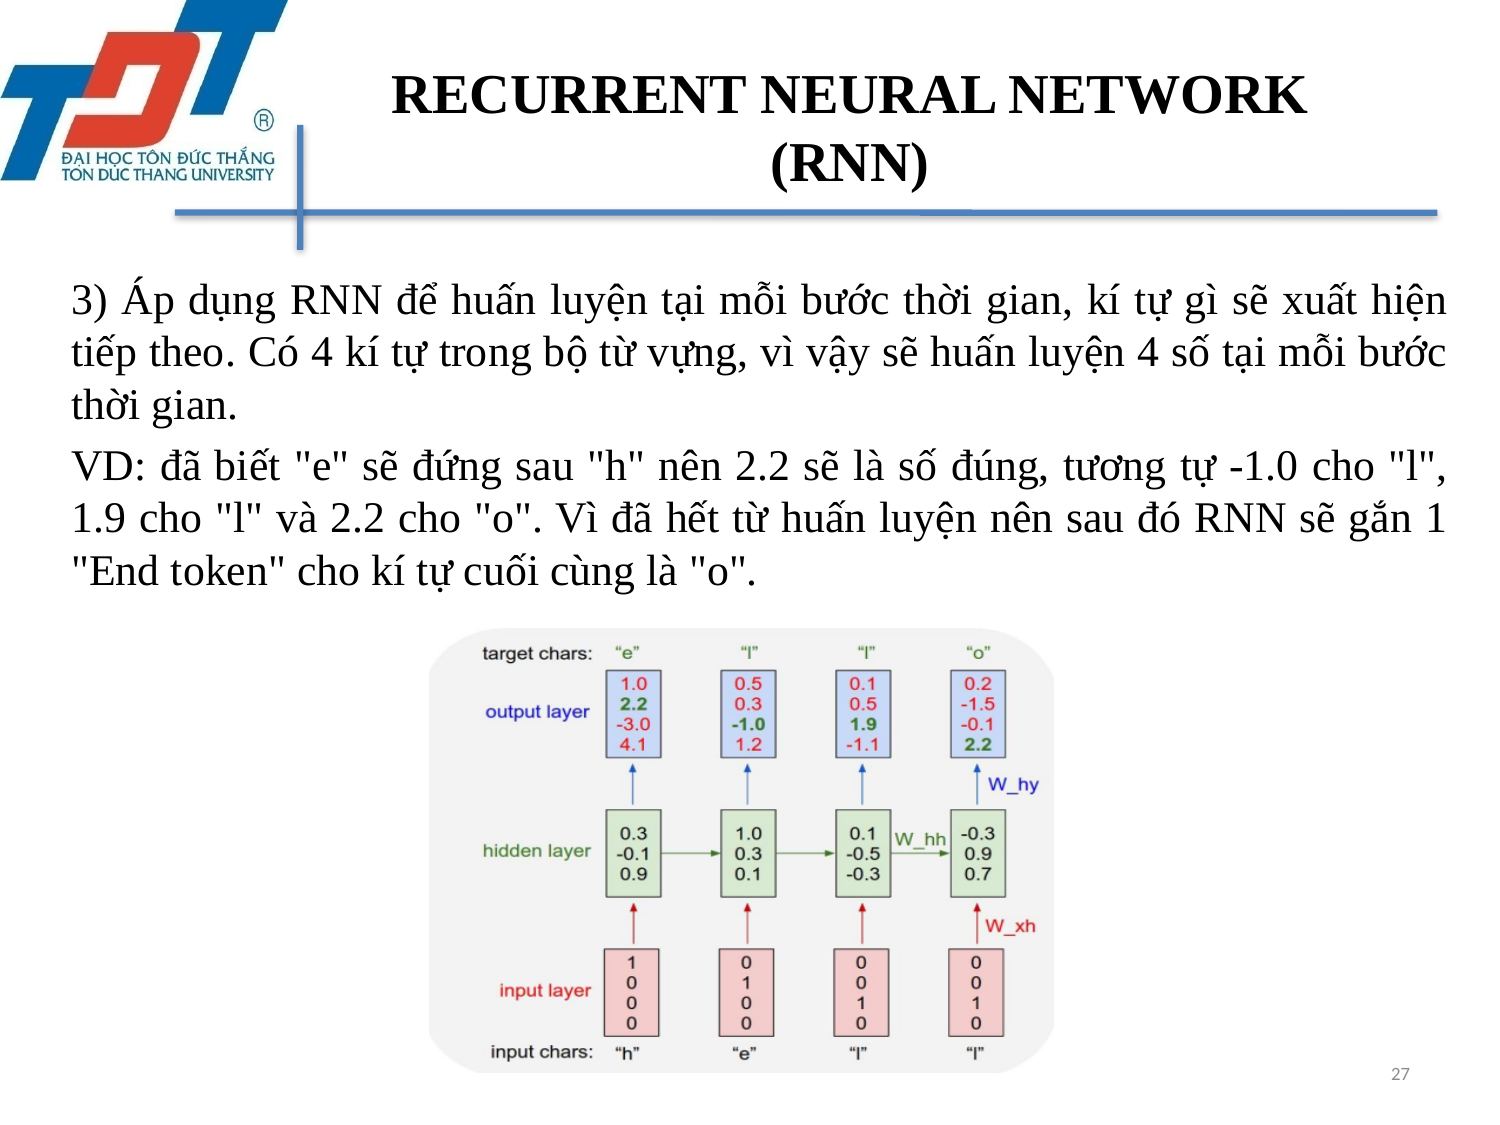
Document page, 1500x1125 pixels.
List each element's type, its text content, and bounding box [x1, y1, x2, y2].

picture [0, 0, 288, 181]
slide_number 27 [1074, 1042, 1425, 1103]
list 3) Áp dụng RNN để huấn luyện tại mỗi bước thời gian, kí tự gì sẽ xuất hiện tiếp theo. Có 4 kí tự trong bộ từ vựng, vì vậy sẽ huấn luyện 4 số tại mỗi bước thời gian. VD: đã biết "e" sẽ đứng sau "h" nên 2.2 sẽ là số đúng, tương tự -1.0 cho "l", 1.9 cho "l" và 2.2 cho "o". Vì đã hết từ huấn luyện nên sau đó RNN sẽ gắn 1 "End token" cho kí tự cuối cùng là "o". [56, 262, 1465, 1043]
picture [429, 627, 1054, 1073]
title RECURRENT NEURAL NETWORK (RNN) [174, 31, 1500, 219]
